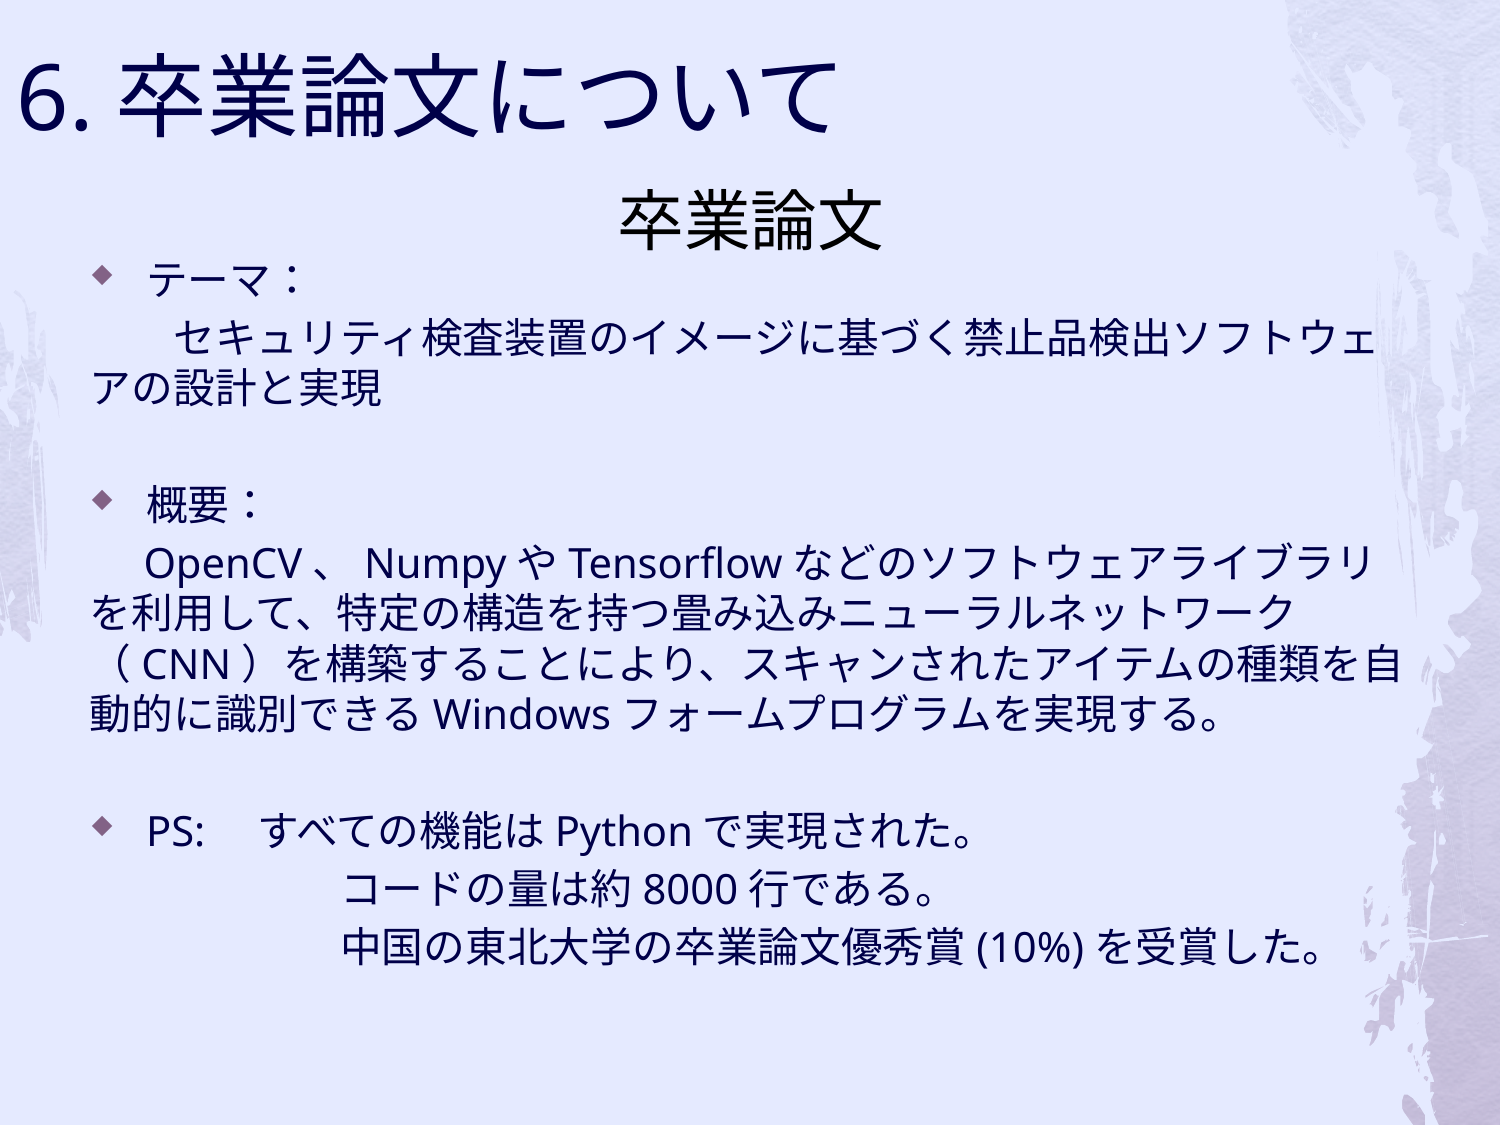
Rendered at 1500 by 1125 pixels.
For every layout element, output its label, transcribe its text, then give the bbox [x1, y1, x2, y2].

title 卒業論文 [76, 188, 1427, 313]
text_box 6.卒業論文について [2, 0, 1500, 188]
list テーマ： セキュリティ検査装置のイメージに基づく禁止品検出ソフトウェアの設計と実現 概要： OpenCV、NumpyやTensorflowなどのソフトウェアライブラリを利用して、特定の構造を持つ畳み込みニューラルネットワーク（CNN）を構築することにより、スキャンされたアイテムの種類を自動的に識別できるWindowsフォームプログラムを実現する。 PS: すべての機能はPythonで実現された。 コードの量は約8000行である。 中国の東北大学の卒業論文優秀賞(10%)を受賞した。 [75, 246, 1425, 989]
